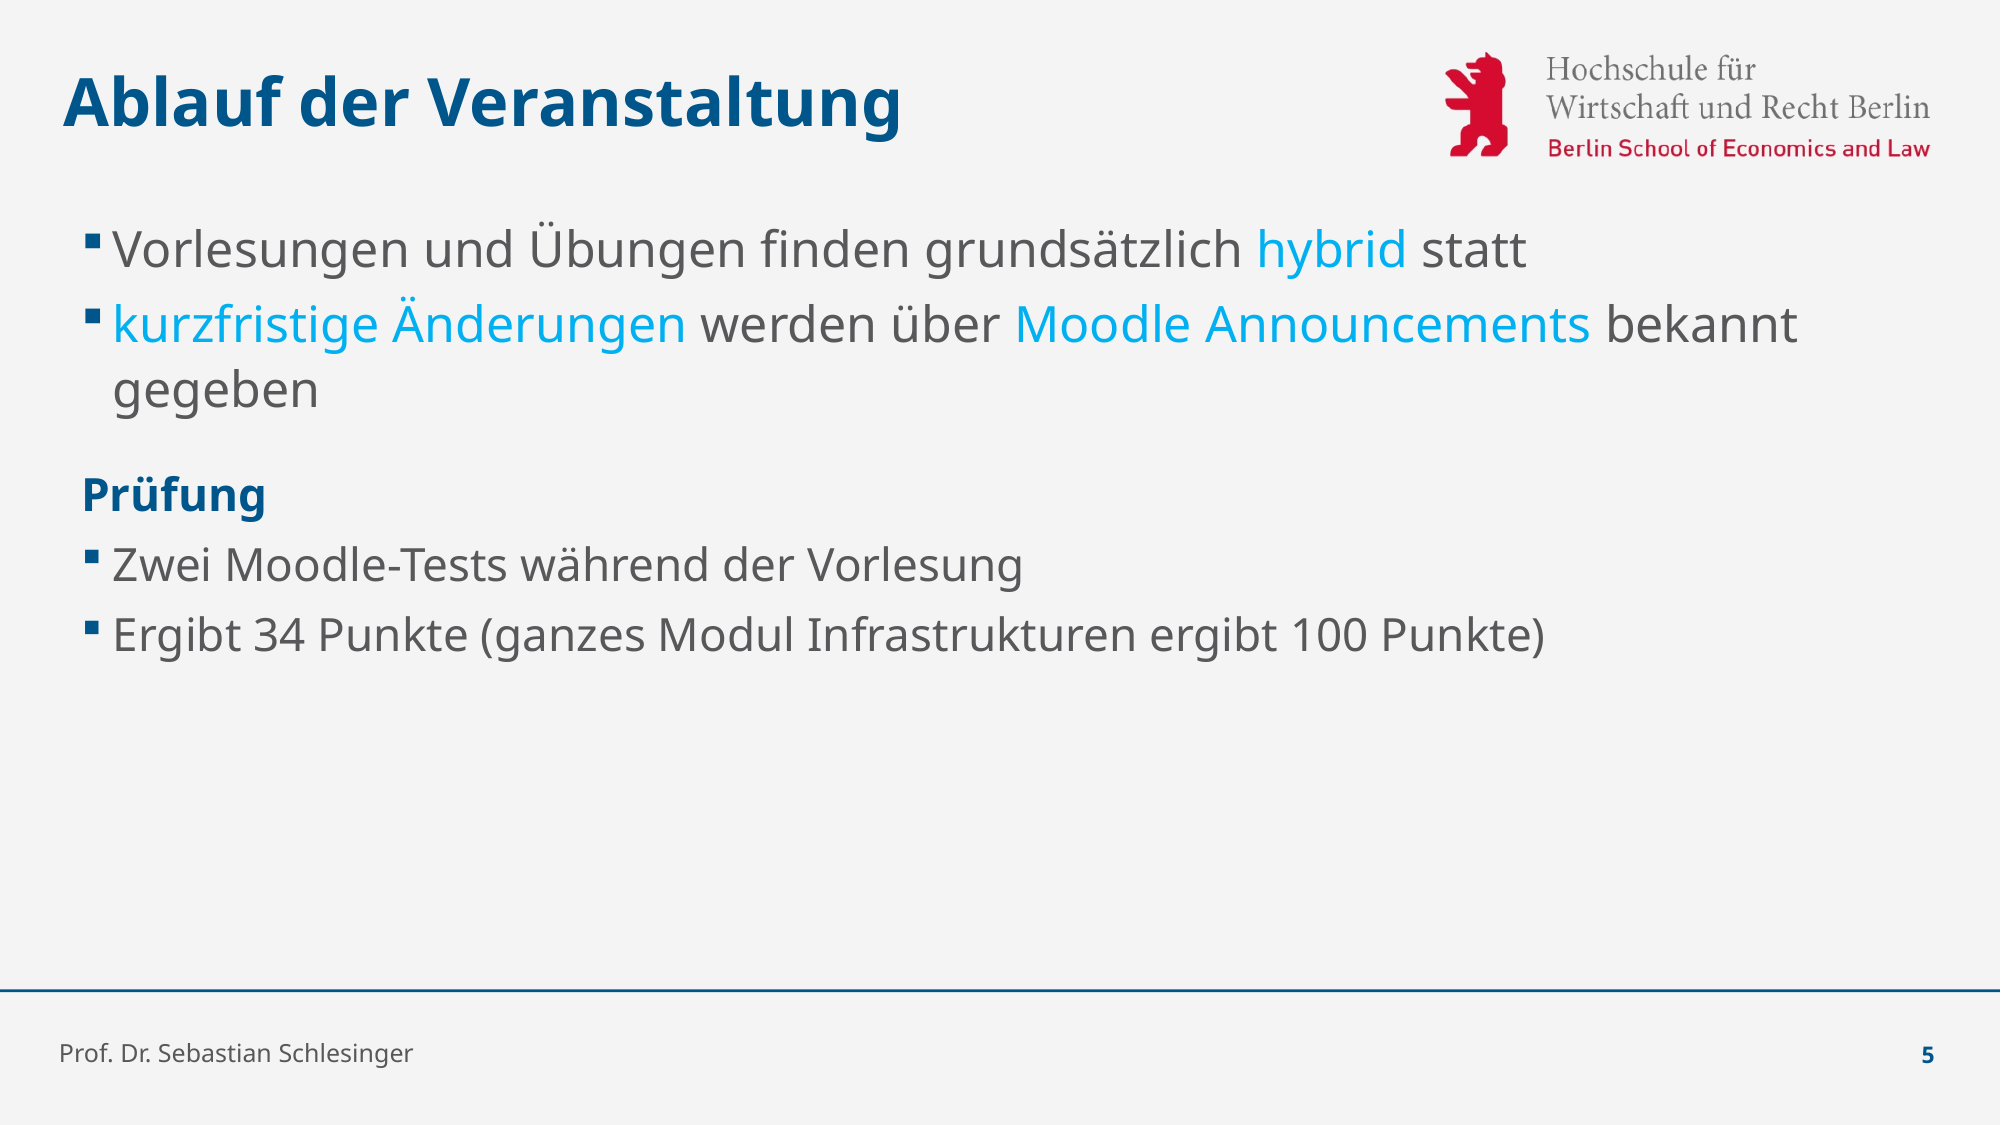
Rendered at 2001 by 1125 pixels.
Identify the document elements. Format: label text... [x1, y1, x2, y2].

title Ablauf der Veranstaltung [63, 60, 1314, 155]
slide_number 5 [1805, 1012, 1941, 1072]
list Vorlesungen und Übungen finden grundsätzlich hybrid statt kurzfristige Änderungen werden über Moodle Announcements bekannt gegeben Prüfung Zwei Moodle-Tests während der Vorlesung Ergibt 34 Punkte (ganzes Modul Infrastrukturen ergibt 100 Punkte) [59, 212, 1941, 943]
picture [1434, 49, 1937, 165]
footer Prof. Dr. Sebastian Schlesinger [58, 1012, 1440, 1072]
